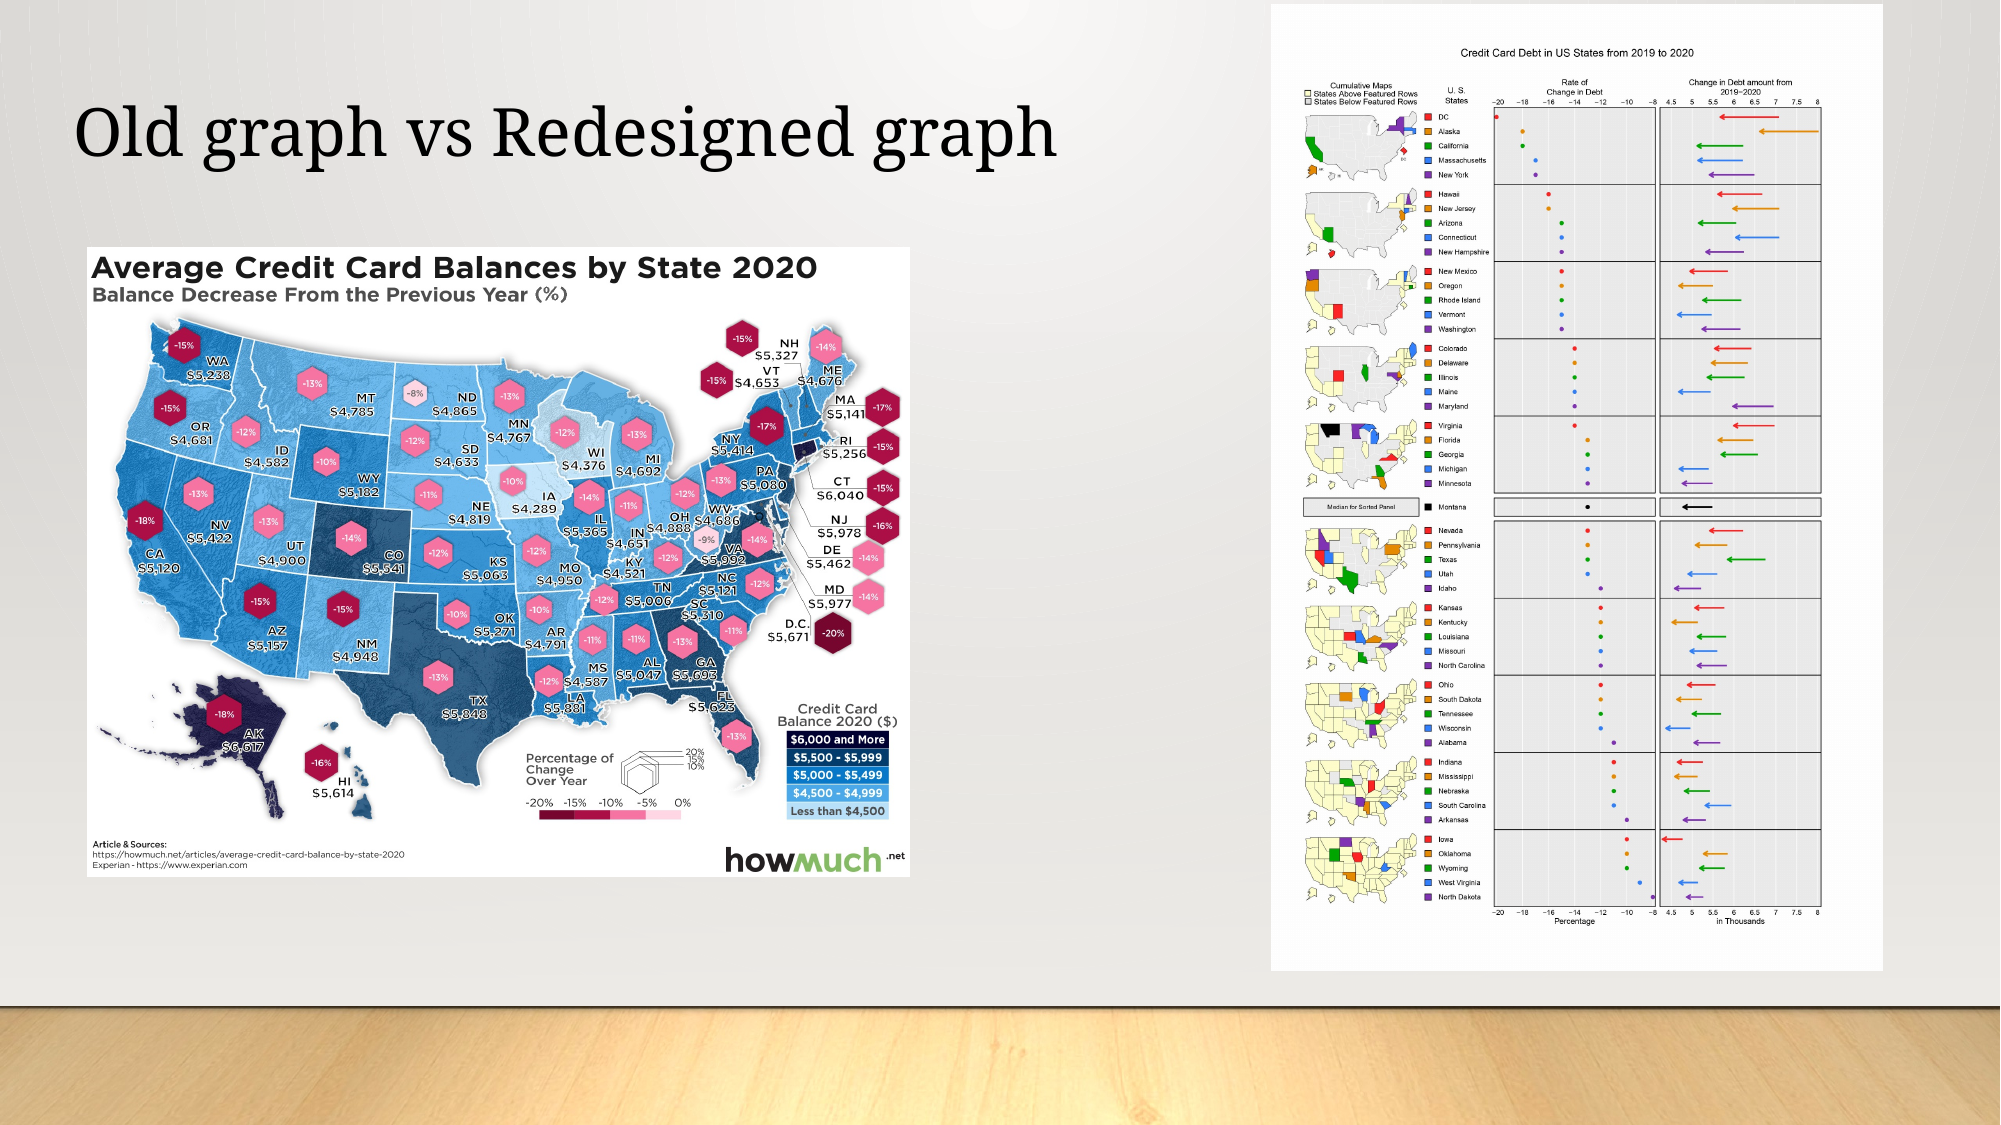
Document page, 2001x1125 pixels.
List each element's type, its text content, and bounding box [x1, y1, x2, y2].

picture [0, 1006, 2000, 1125]
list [86, 247, 911, 878]
title Old graph vs Redesigned graph [58, 4, 1270, 179]
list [1270, 4, 1884, 971]
